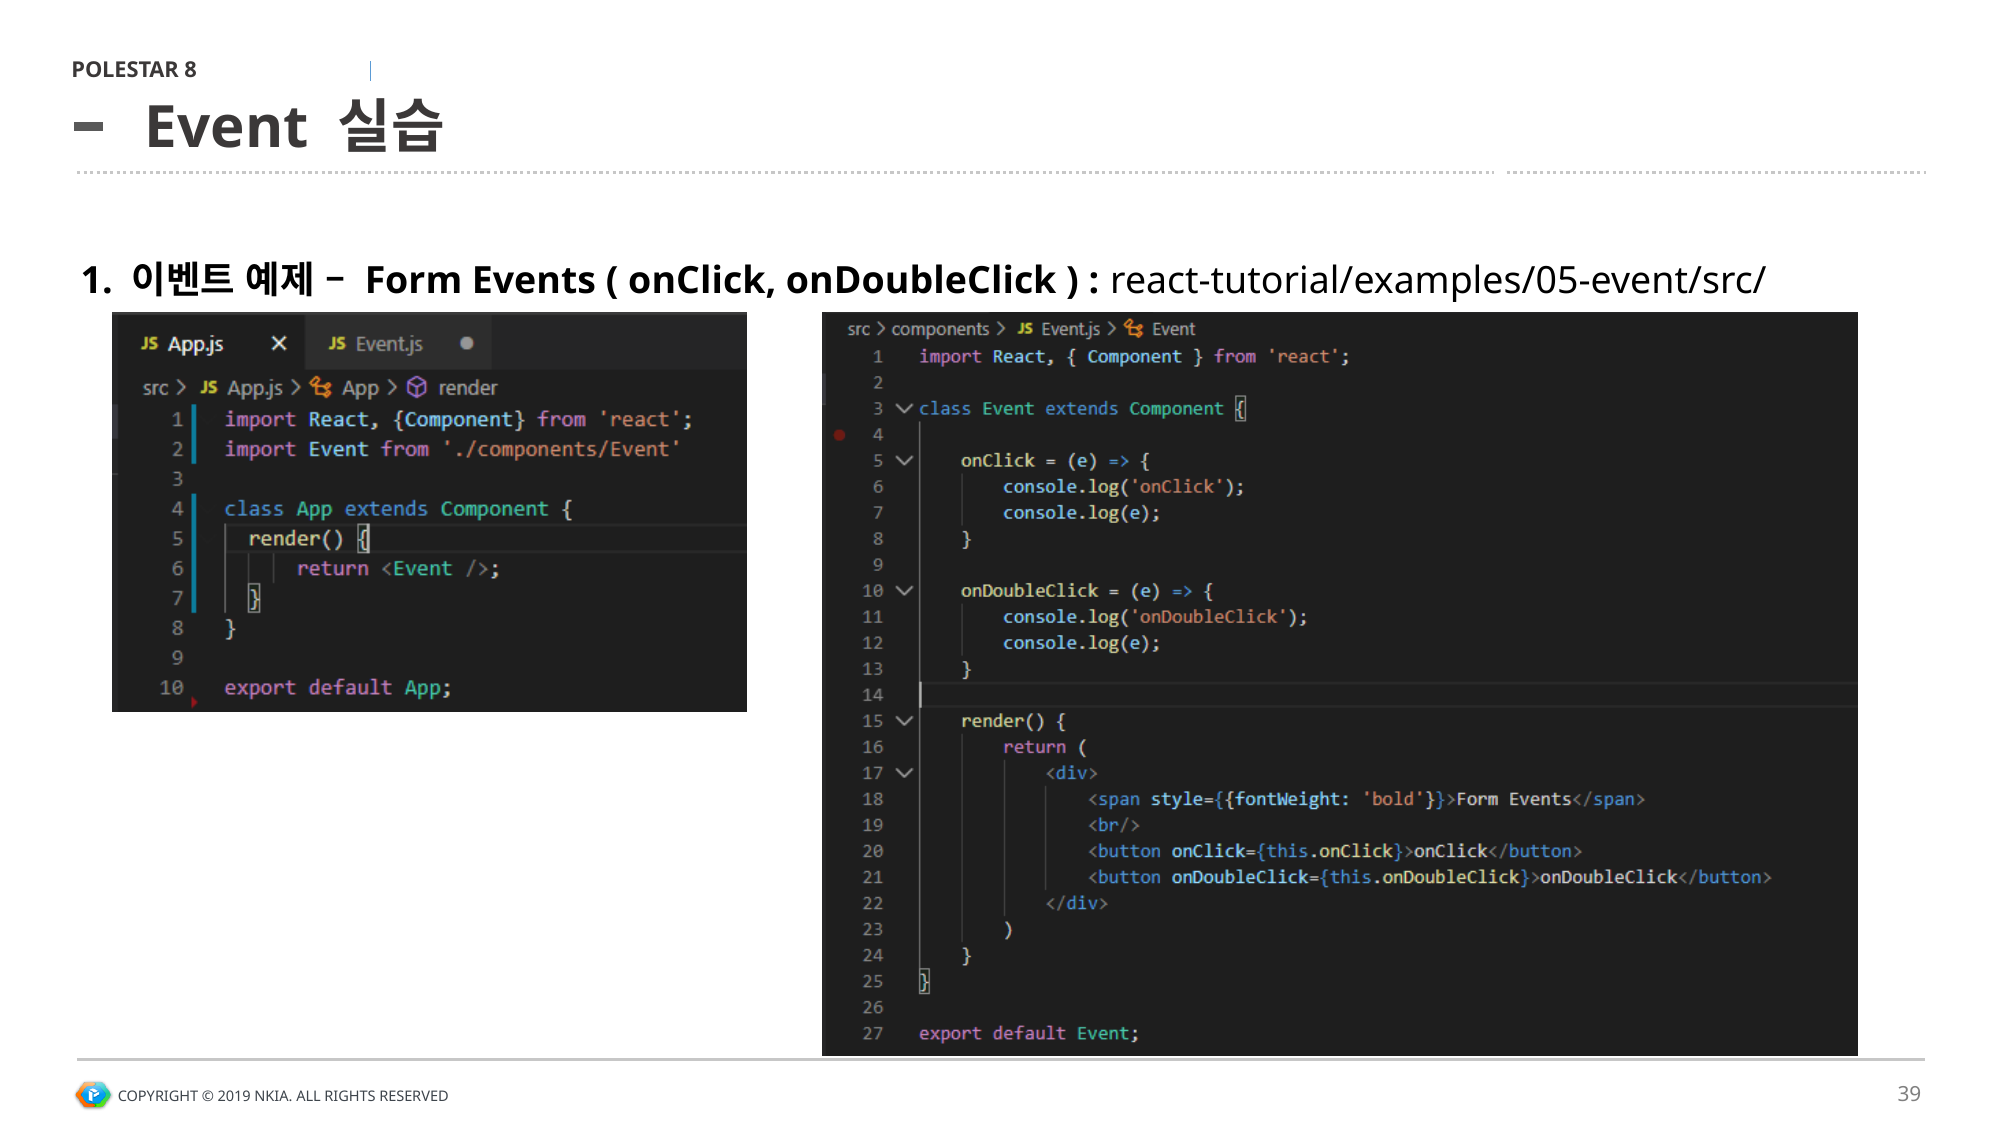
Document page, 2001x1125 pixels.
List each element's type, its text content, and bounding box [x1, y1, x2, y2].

picture [822, 312, 1858, 1056]
picture [112, 312, 747, 712]
title Event 실습 [130, 89, 1597, 165]
text_box 1. 이벤트 예제 – Form Events ( onClick, onDoubleClick ) : react-tutorial/examples/05-event/src/ [65, 248, 1858, 367]
picture [67, 1079, 118, 1111]
